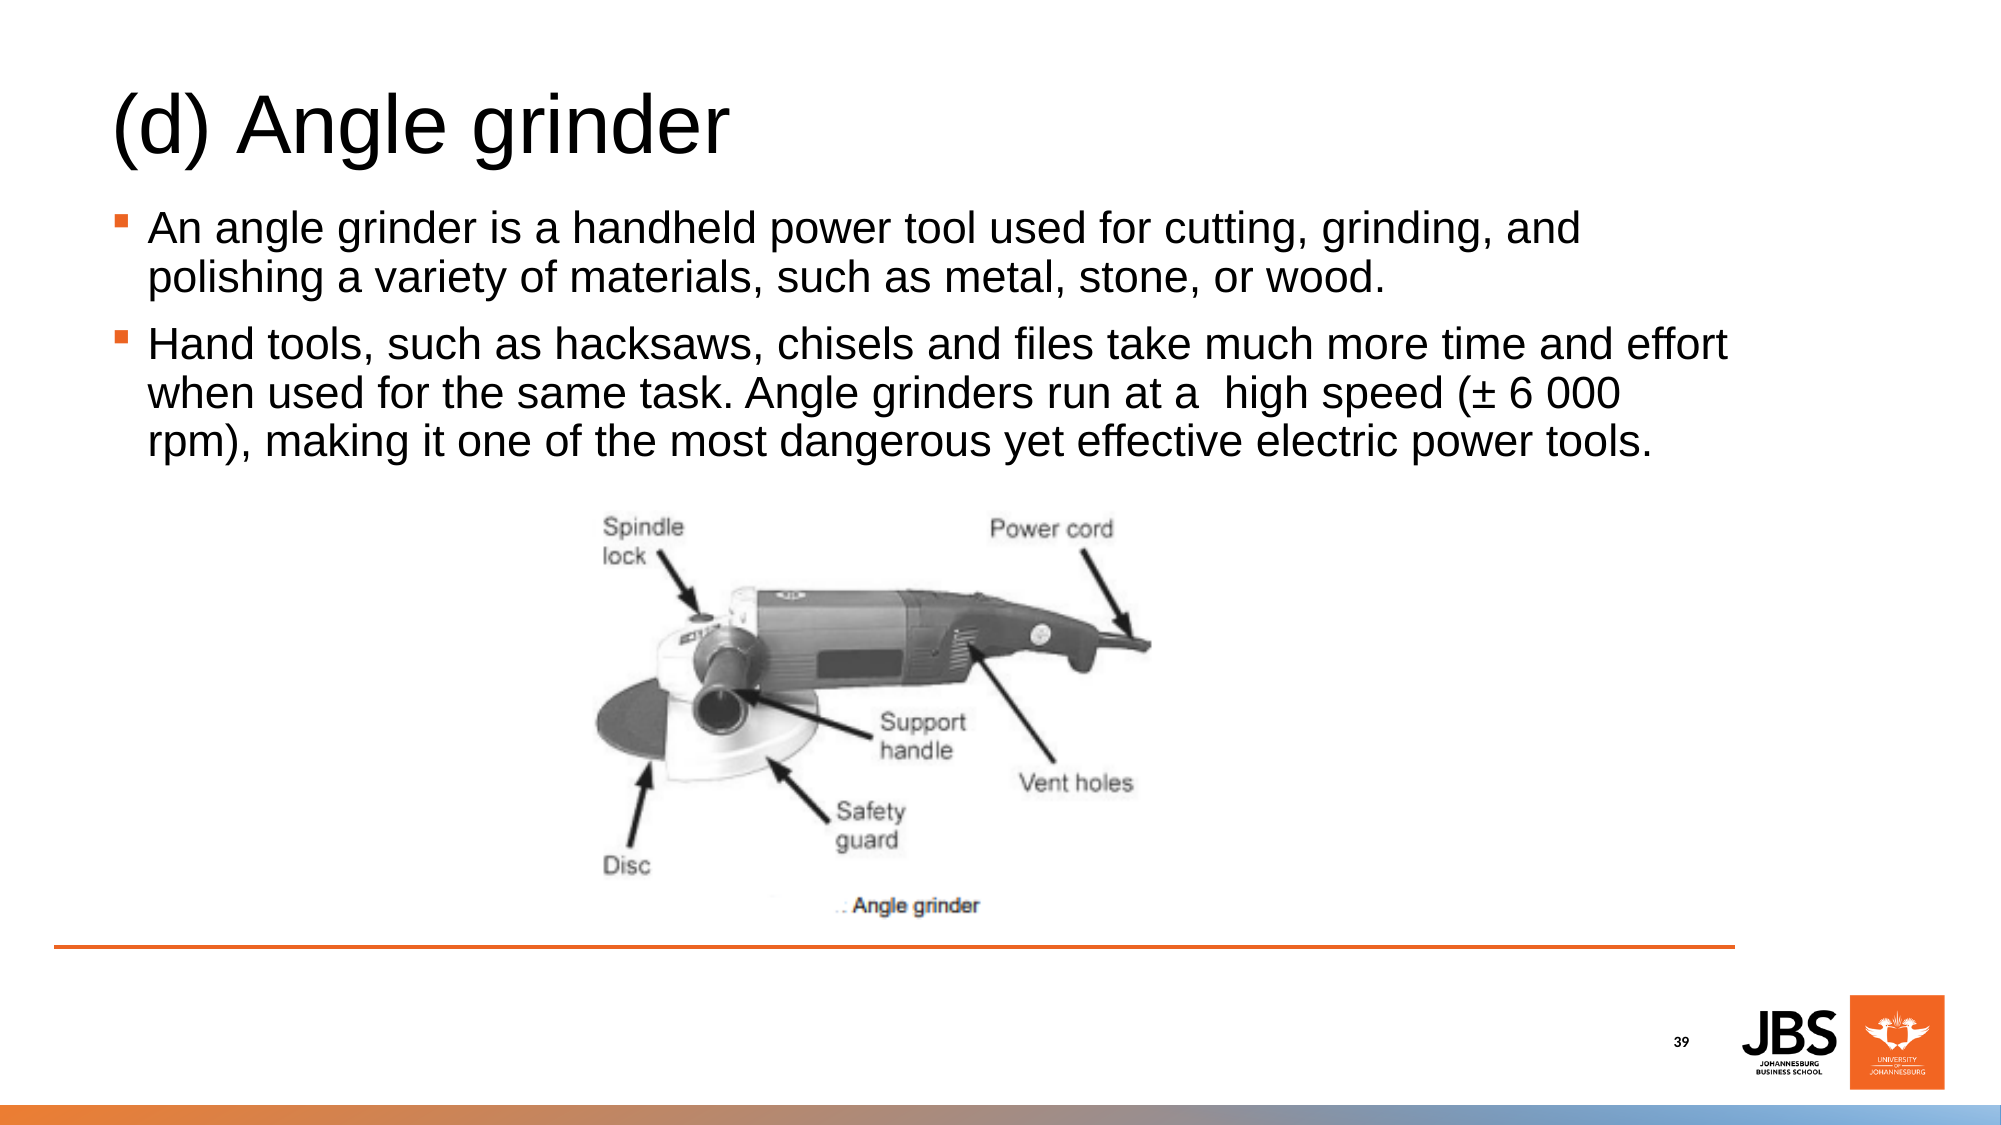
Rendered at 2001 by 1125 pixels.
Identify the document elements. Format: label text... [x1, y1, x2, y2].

list An angle grinder is a handheld power tool used for cutting, grinding, and polishing a variety of materials, such as metal, stone, or wood. Hand tools, such as hacksaws, chisels and files take much more time and effort when used for the same task. Angle grinders run at a high speed (± 6 000 rpm), making it one of the most dangerous yet effective electric power tools. [96, 197, 1753, 522]
picture [552, 510, 1189, 933]
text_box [0, 1105, 2000, 1125]
picture [1728, 981, 1958, 1103]
title (d) Angle grinder [96, 0, 1904, 179]
